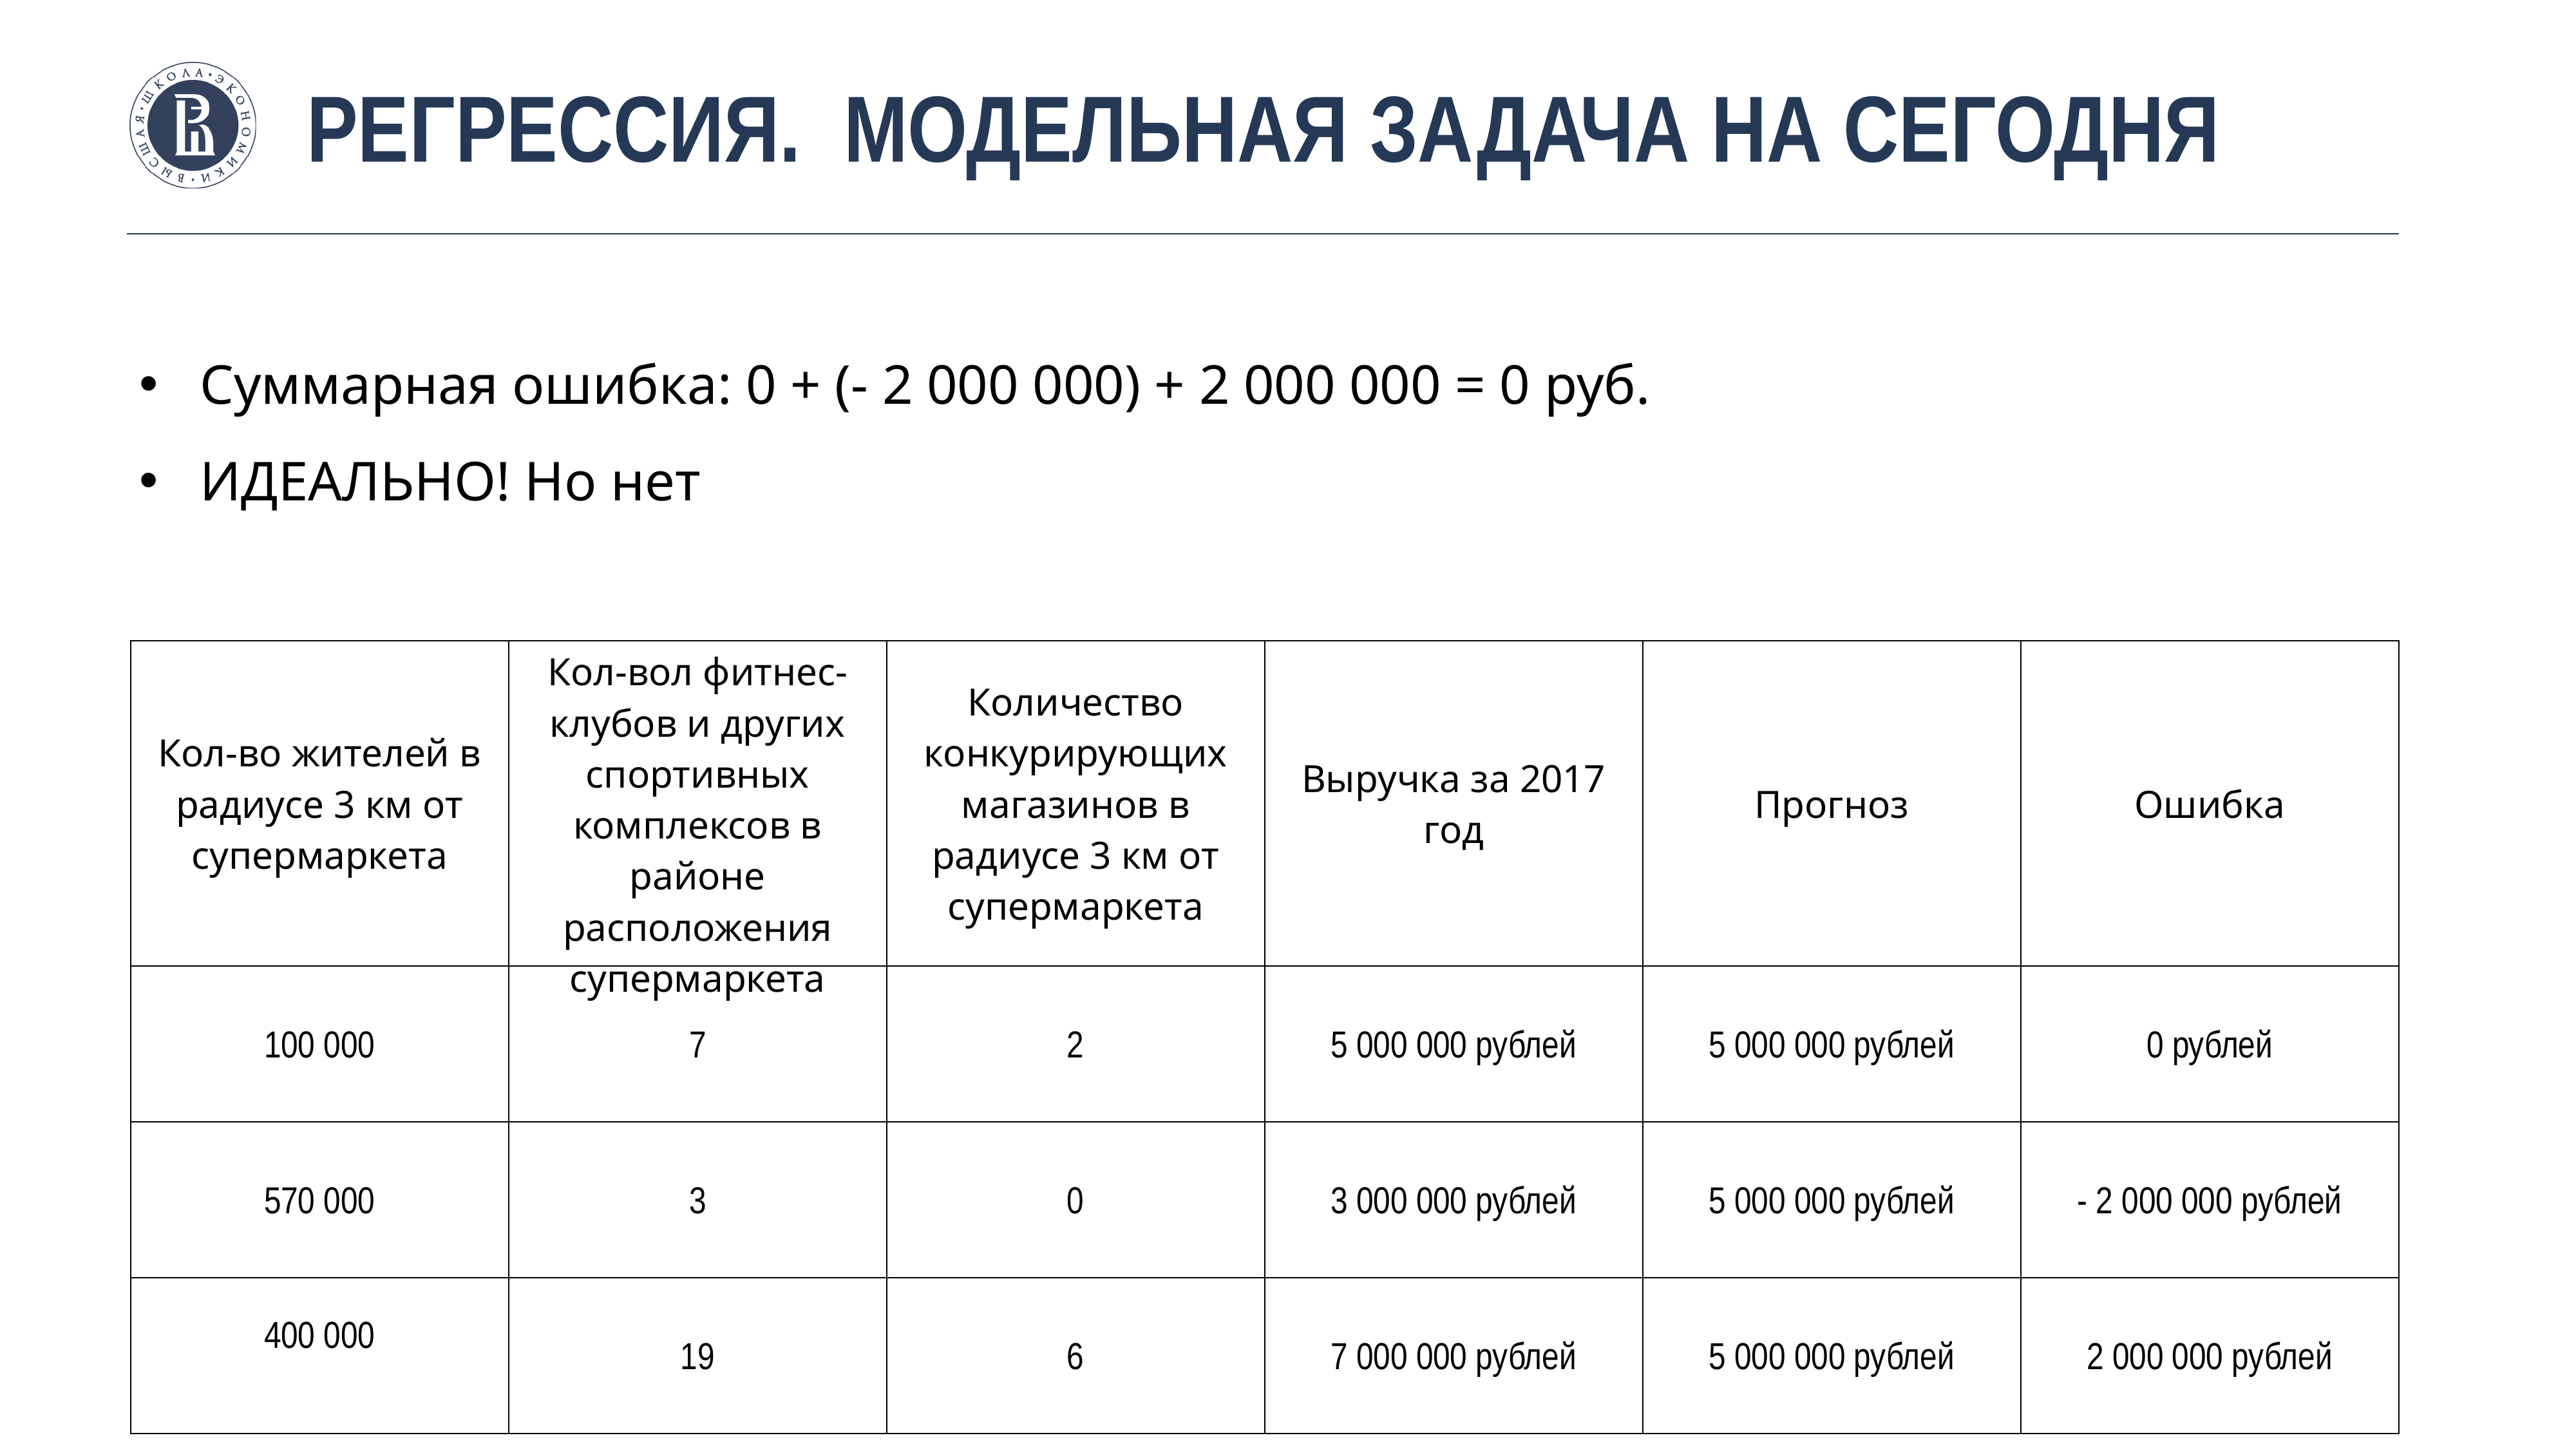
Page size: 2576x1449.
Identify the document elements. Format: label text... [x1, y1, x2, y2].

table_header Количество конкурирующих магазинов в радиусе 3 км от супермаркета [887, 641, 1264, 965]
table_cell 400 000 [131, 1278, 508, 1433]
table_cell 5 000 000 рублей [1643, 967, 2020, 1121]
table_header Ошибка [2022, 641, 2398, 965]
table_cell 3 000 000 рублей [1265, 1122, 1642, 1277]
table_header Прогноз [1643, 641, 2020, 965]
table_header Кол-во жителей в радиусе 3 км от супермаркета [131, 641, 508, 965]
table_cell 2 000 000 рублей [2022, 1278, 2398, 1433]
table_cell 5 000 000 рублей [1643, 1122, 2020, 1277]
table_header Кол-вол фитнес-клубов и других спортивных комплексов в районе расположения супермаркета [509, 641, 886, 965]
table_header Выручка за 2017 год [1265, 641, 1642, 965]
table_cell 0 рублей [2022, 967, 2398, 1121]
picture [129, 62, 256, 189]
table_cell 3 [509, 1122, 886, 1277]
table_cell 100 000 [131, 967, 508, 1121]
text_box Суммарная ошибка: 0 + (- 2 000 000) + 2 000 000 = 0 руб. ИДЕАЛЬНО! Но нет [130, 314, 2399, 516]
table_cell 5 000 000 рублей [1265, 967, 1642, 1121]
table_cell 0 [887, 1122, 1264, 1277]
table_cell 19 [509, 1278, 886, 1433]
table_cell 2 [887, 967, 1264, 1121]
table_cell 7 000 000 рублей [1265, 1278, 1642, 1433]
table_cell 5 000 000 рублей [1643, 1278, 2020, 1433]
text_box регрессия. Модельная задача на сегодня [299, 61, 2513, 190]
table_cell 7 [509, 967, 886, 1121]
table_cell 6 [887, 1278, 1264, 1433]
table_cell - 2 000 000 рублей [2022, 1122, 2398, 1277]
table_cell 570 000 [131, 1122, 508, 1277]
